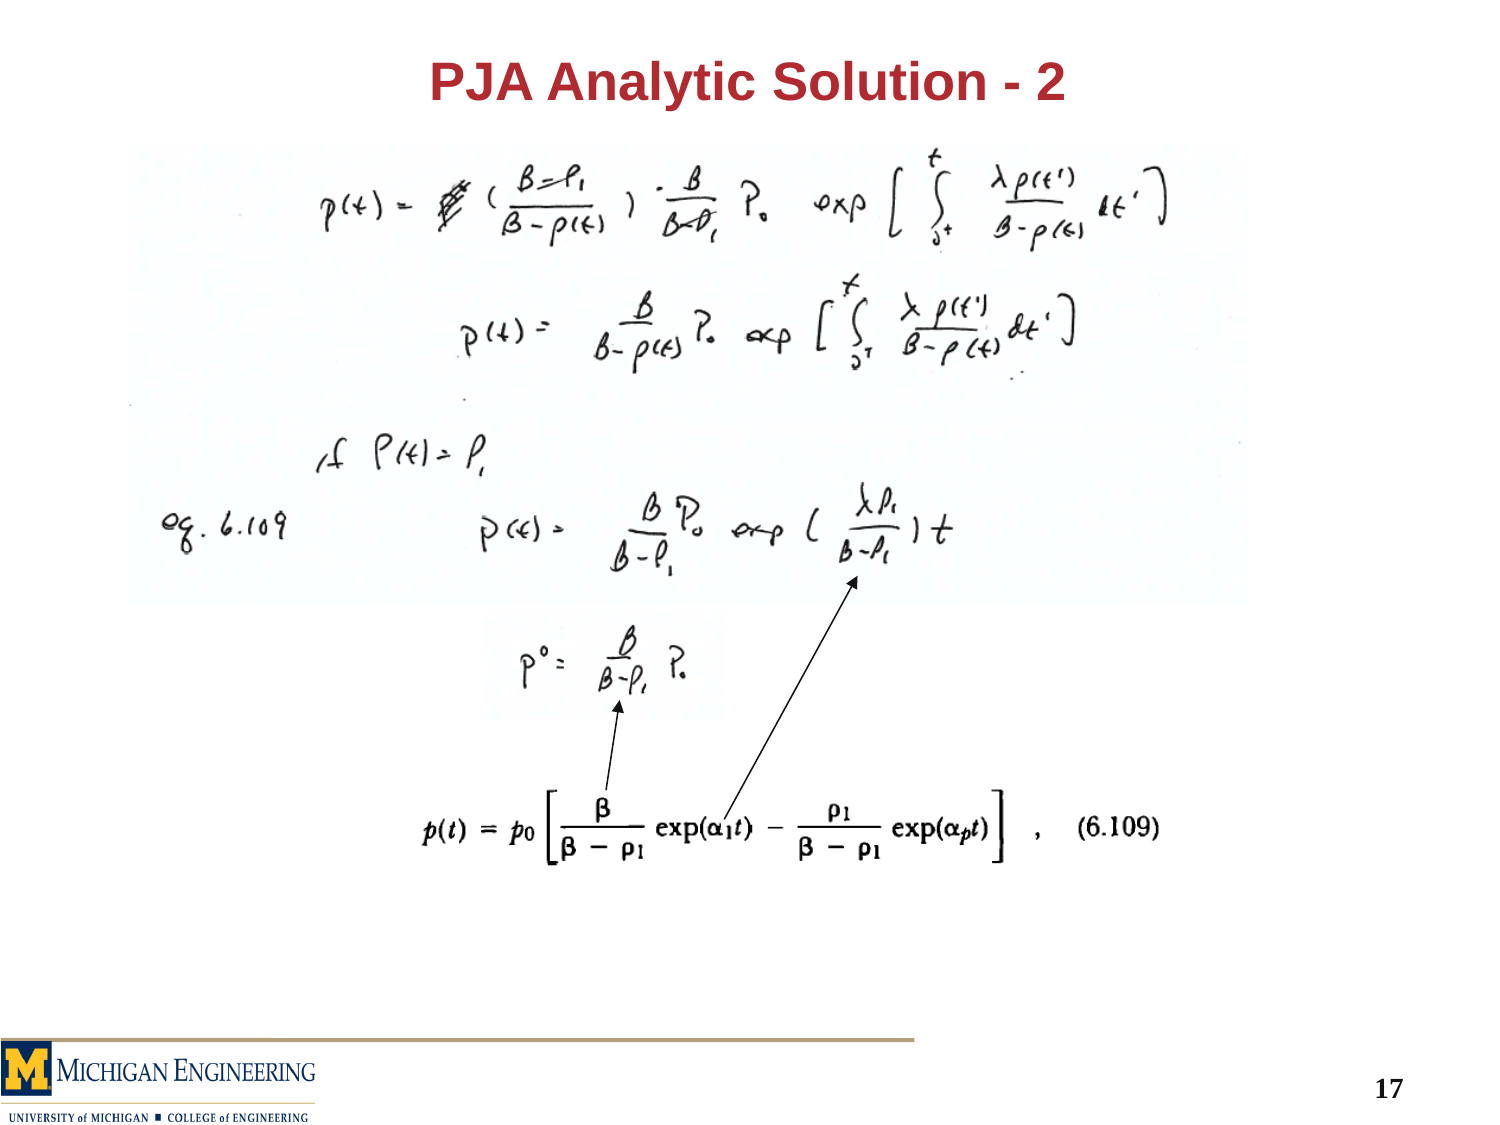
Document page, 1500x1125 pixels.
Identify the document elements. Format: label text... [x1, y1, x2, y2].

picture [1, 1041, 315, 1122]
picture [484, 610, 723, 722]
picture [358, 763, 1183, 876]
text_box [605, 699, 620, 791]
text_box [723, 575, 858, 820]
picture [126, 144, 1250, 605]
title PJA Analytic Solution - 2 [55, 53, 1443, 122]
